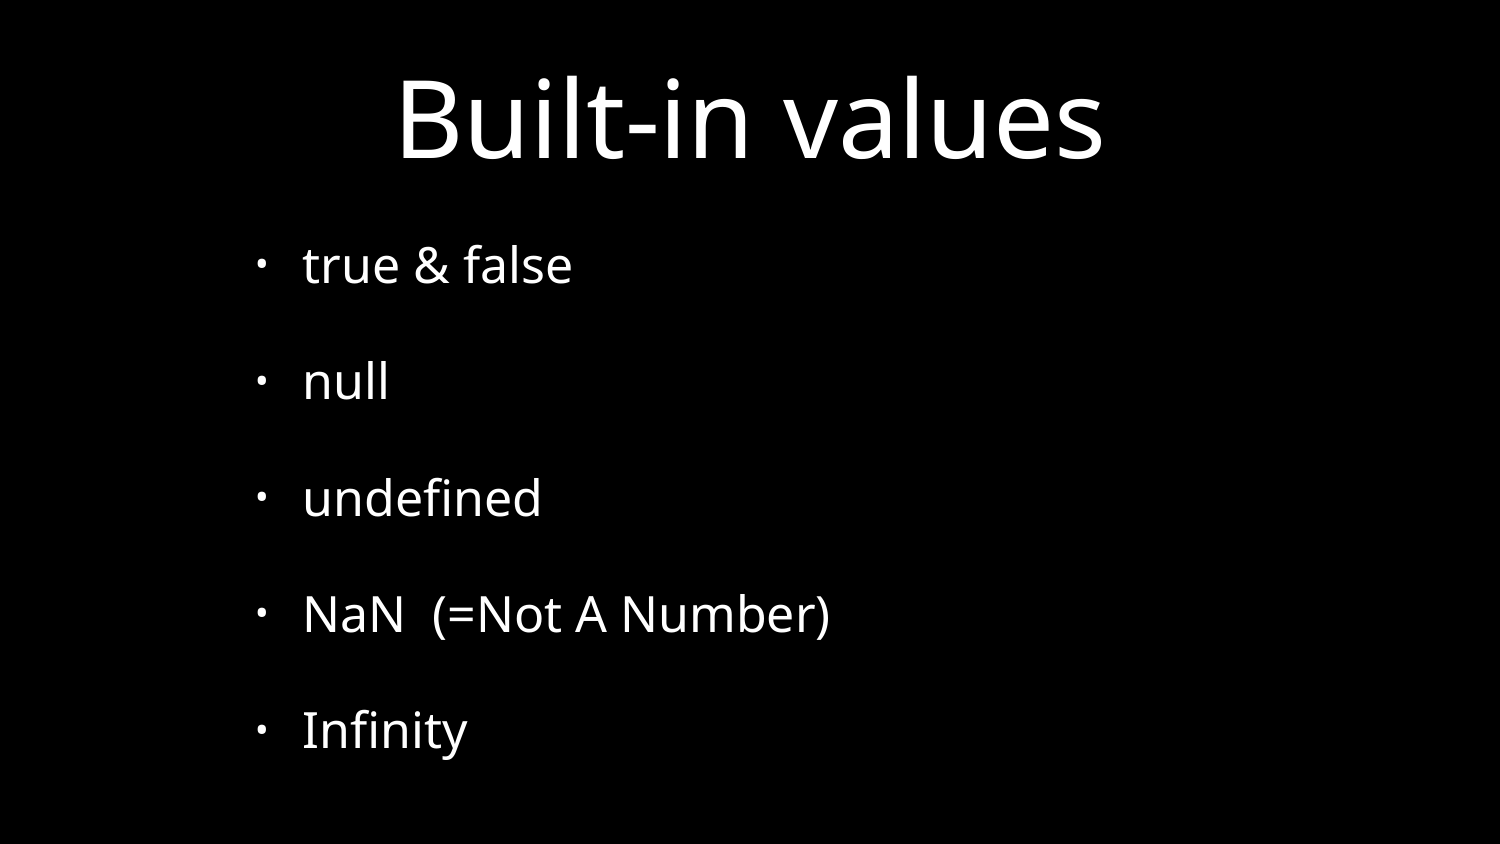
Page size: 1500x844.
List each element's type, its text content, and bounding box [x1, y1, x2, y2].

title Built-in values [109, 21, 1391, 209]
list true & false null undefined NaN (=Not A Number) Infinity [109, 224, 1391, 768]
